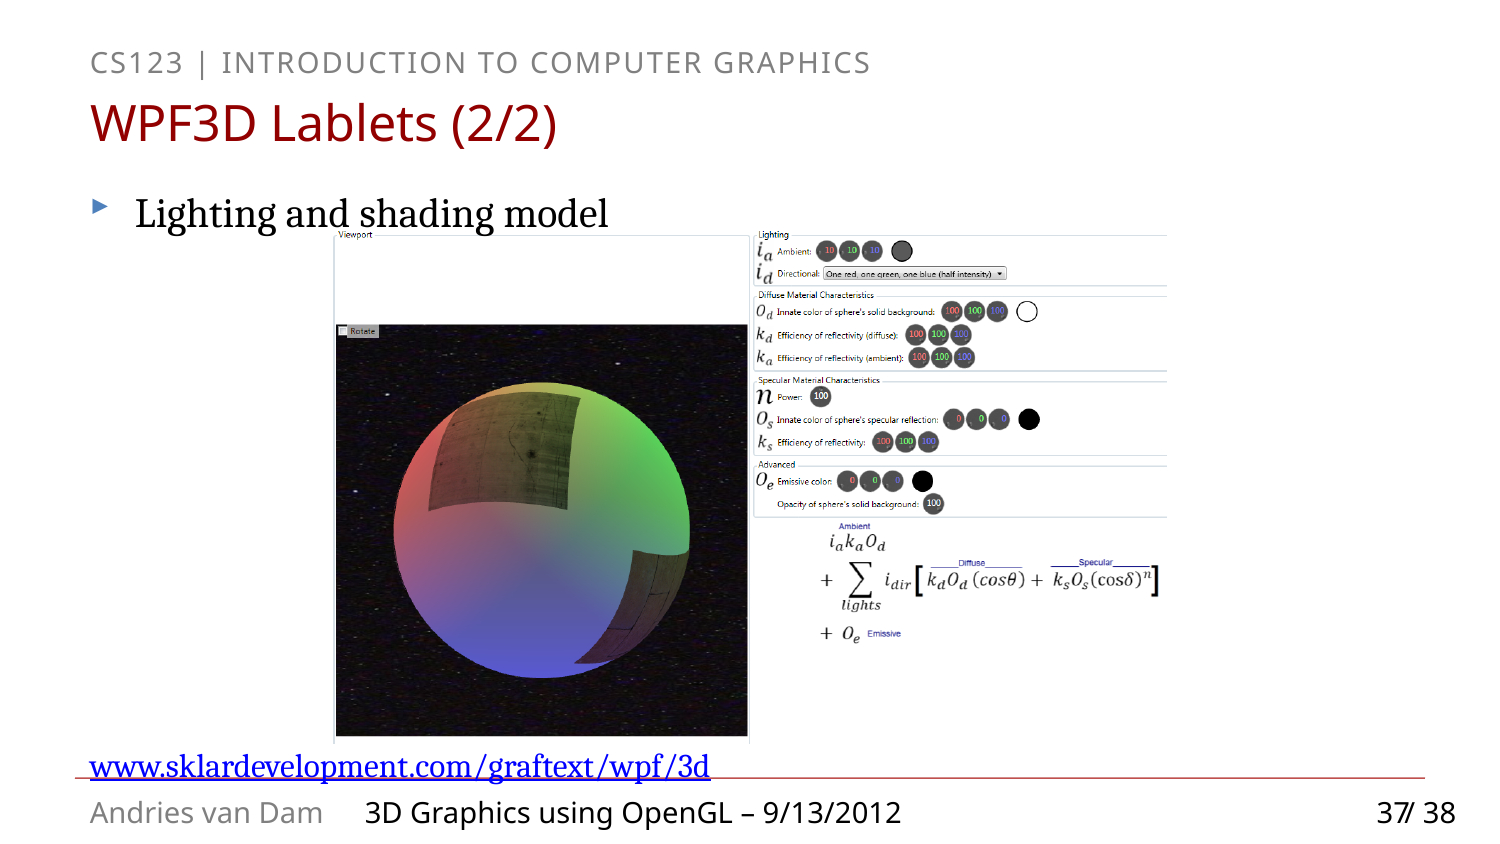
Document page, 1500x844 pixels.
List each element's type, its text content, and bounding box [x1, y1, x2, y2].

footer 3D Graphics using OpenGL – 9/13/2012 / 38 [350, 787, 1500, 827]
list Lighting and shading model [75, 178, 1425, 736]
text_box www.sklardevelopment.com/graftext/wpf/3d [74, 736, 1425, 792]
picture [333, 228, 1167, 744]
title WPF3D Lablets (2/2) [75, 84, 1425, 160]
